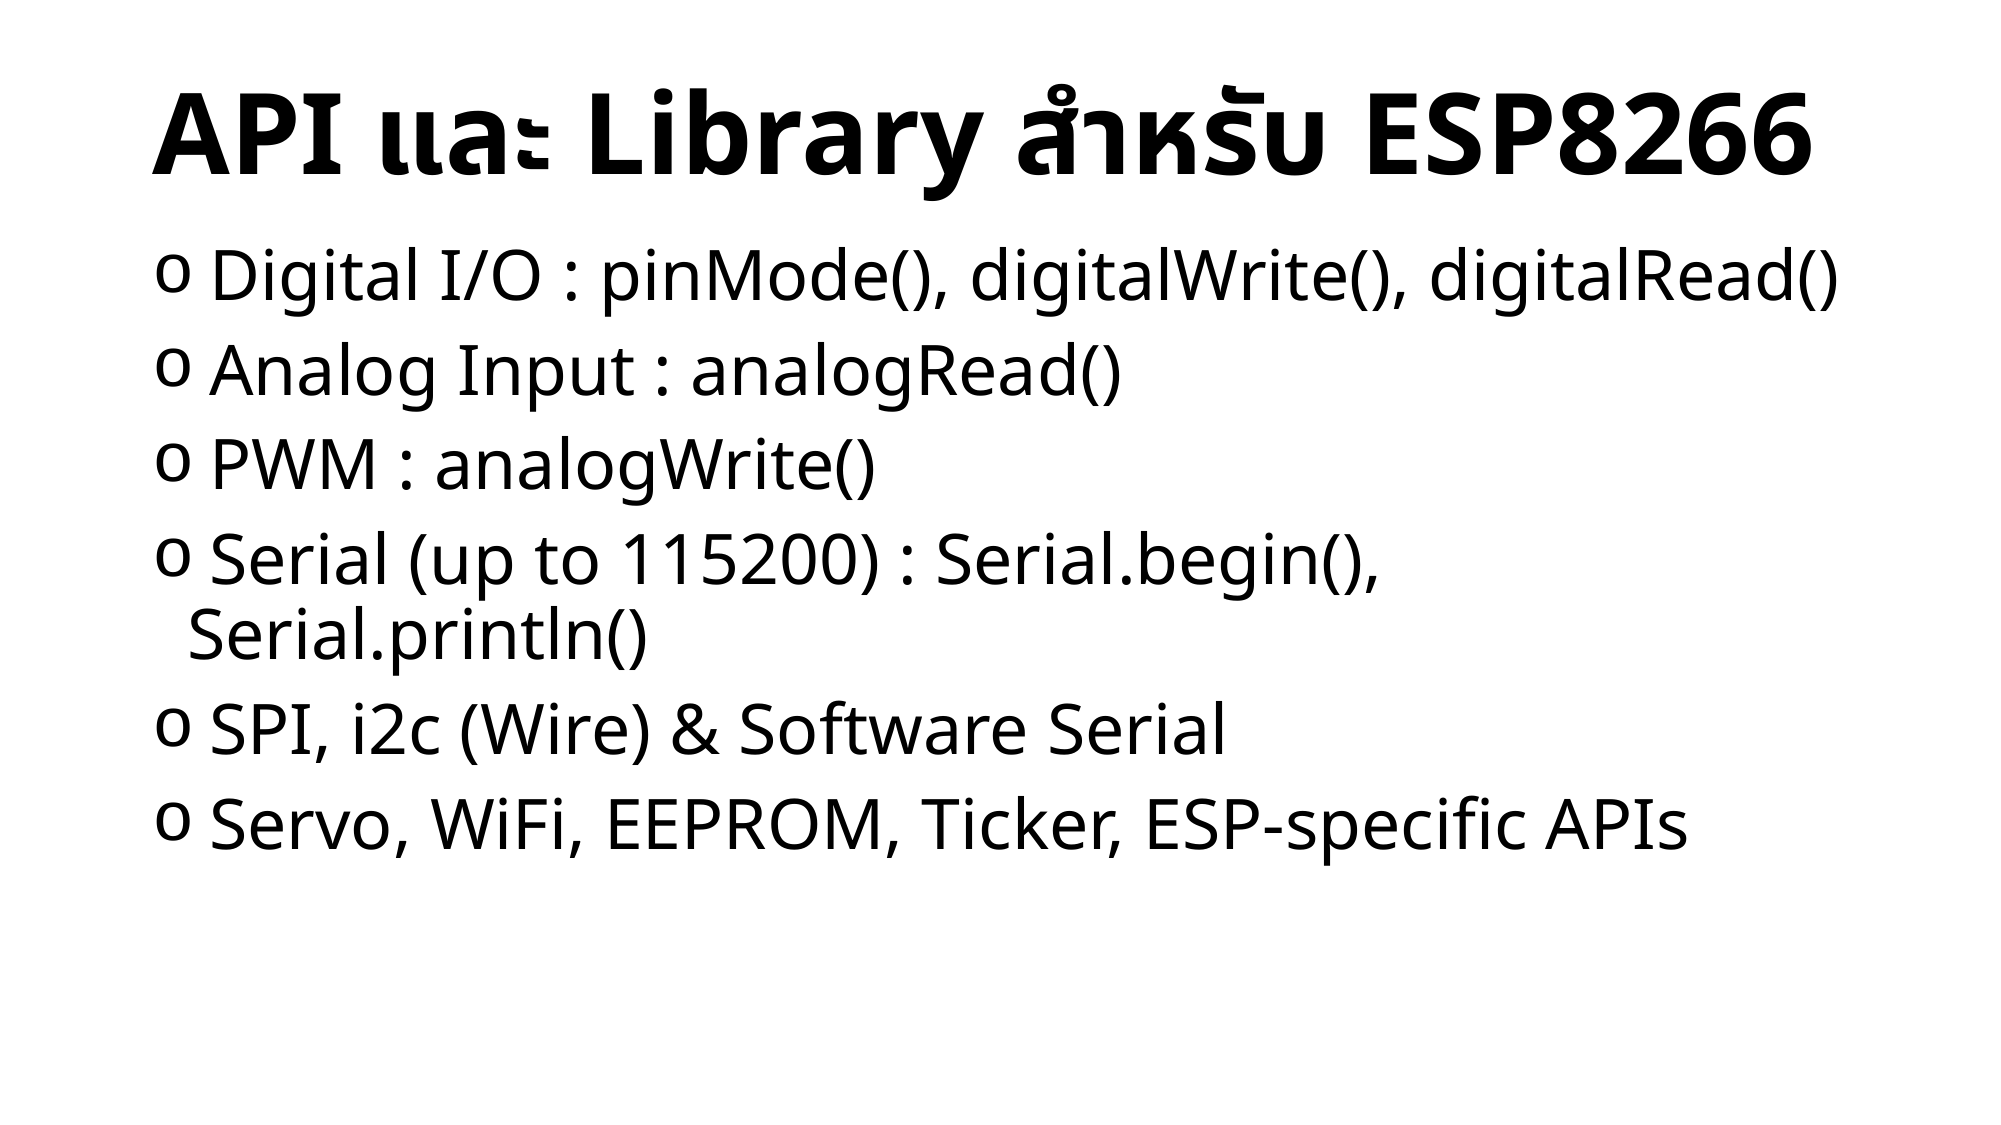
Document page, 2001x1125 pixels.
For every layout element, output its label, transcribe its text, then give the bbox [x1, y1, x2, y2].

title API และ Library สำหรับ ESP8266 [137, 29, 1863, 232]
list Digital I/O : pinMode(), digitalWrite(), digitalRead() Analog Input : analogRead() PWM : analogWrite() Serial (up to 115200) : Serial.begin(), Serial.println() SPI, i2c (Wire) & Software Serial Servo, WiFi, EEPROM, Ticker, ESP-specific APIs [137, 232, 1863, 947]
